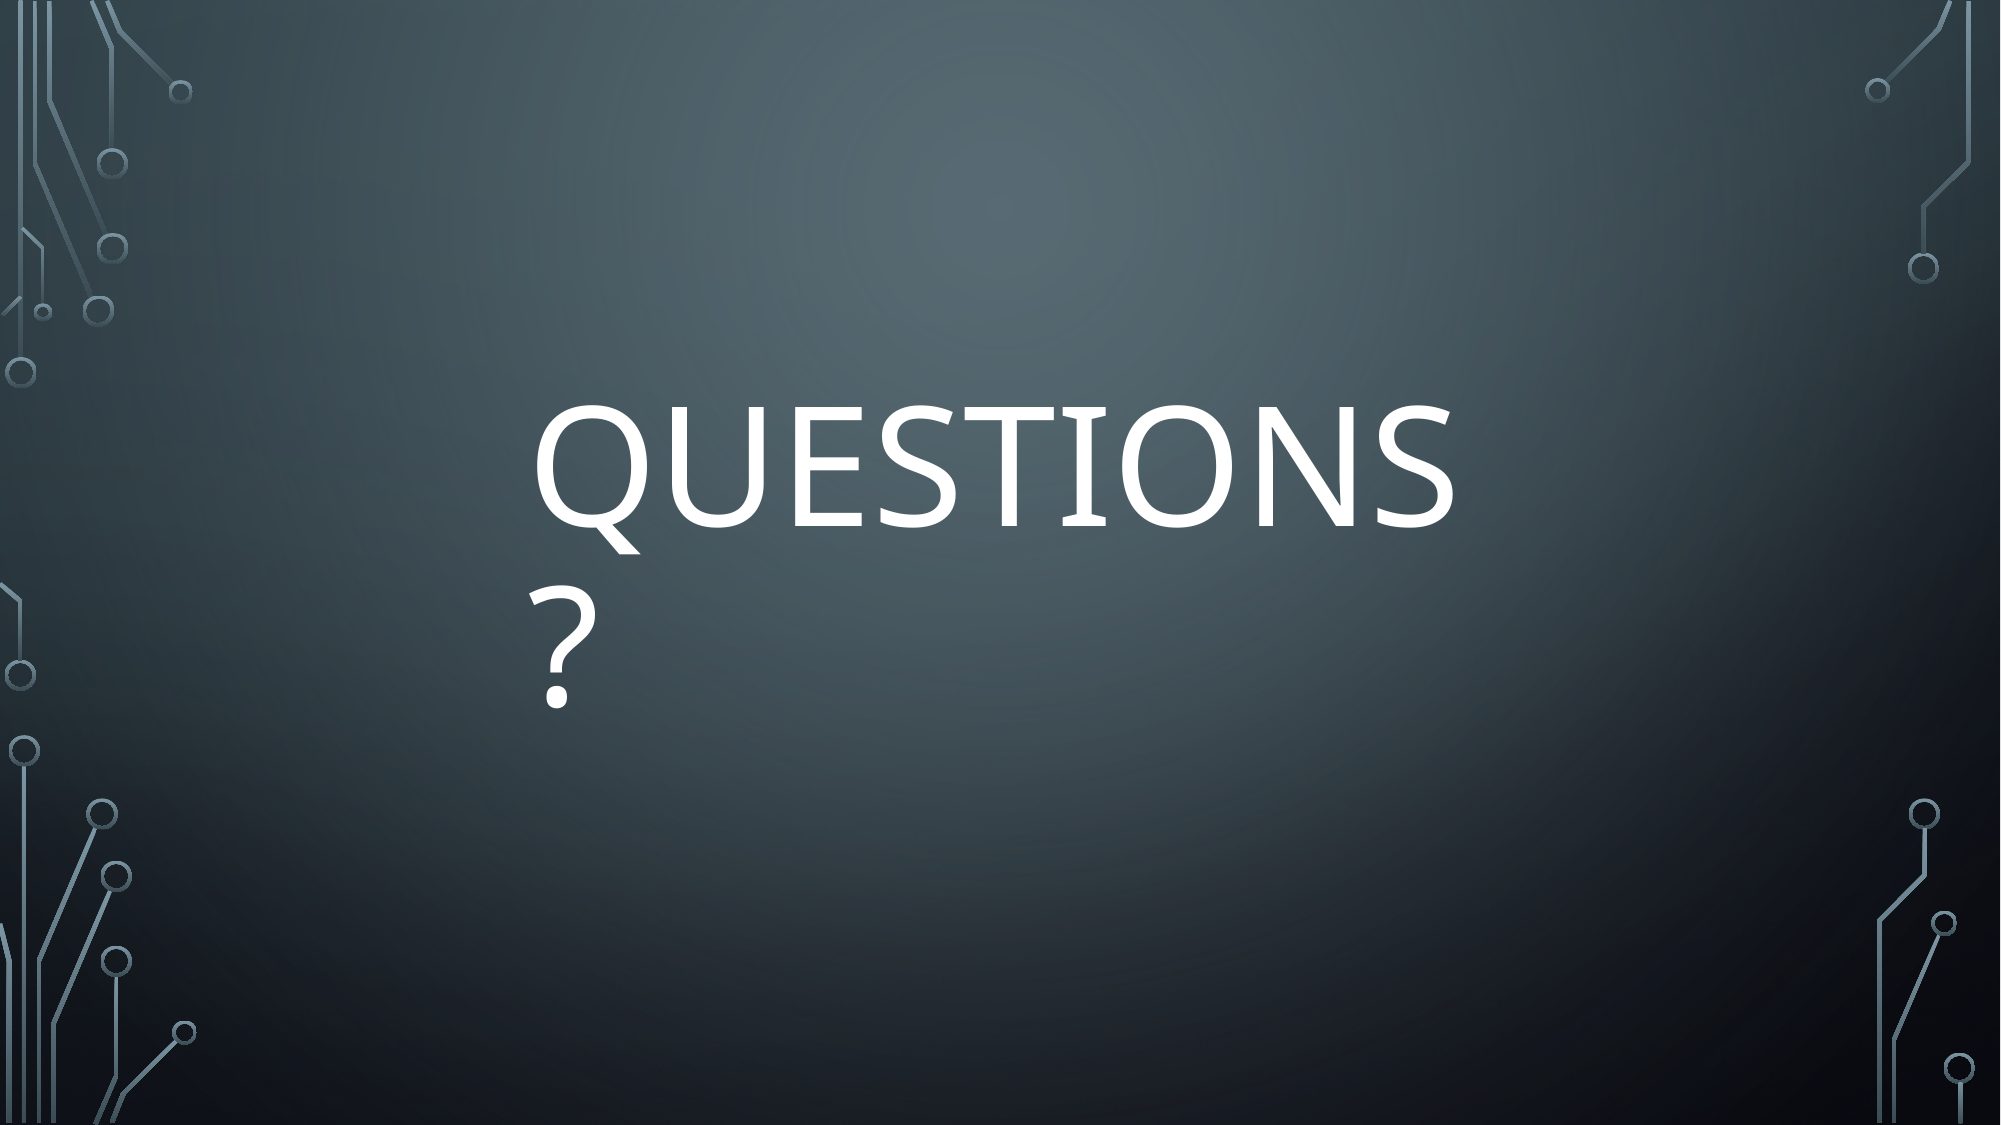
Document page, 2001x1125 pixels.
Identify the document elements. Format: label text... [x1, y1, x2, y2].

title Questions? [512, 320, 1488, 805]
